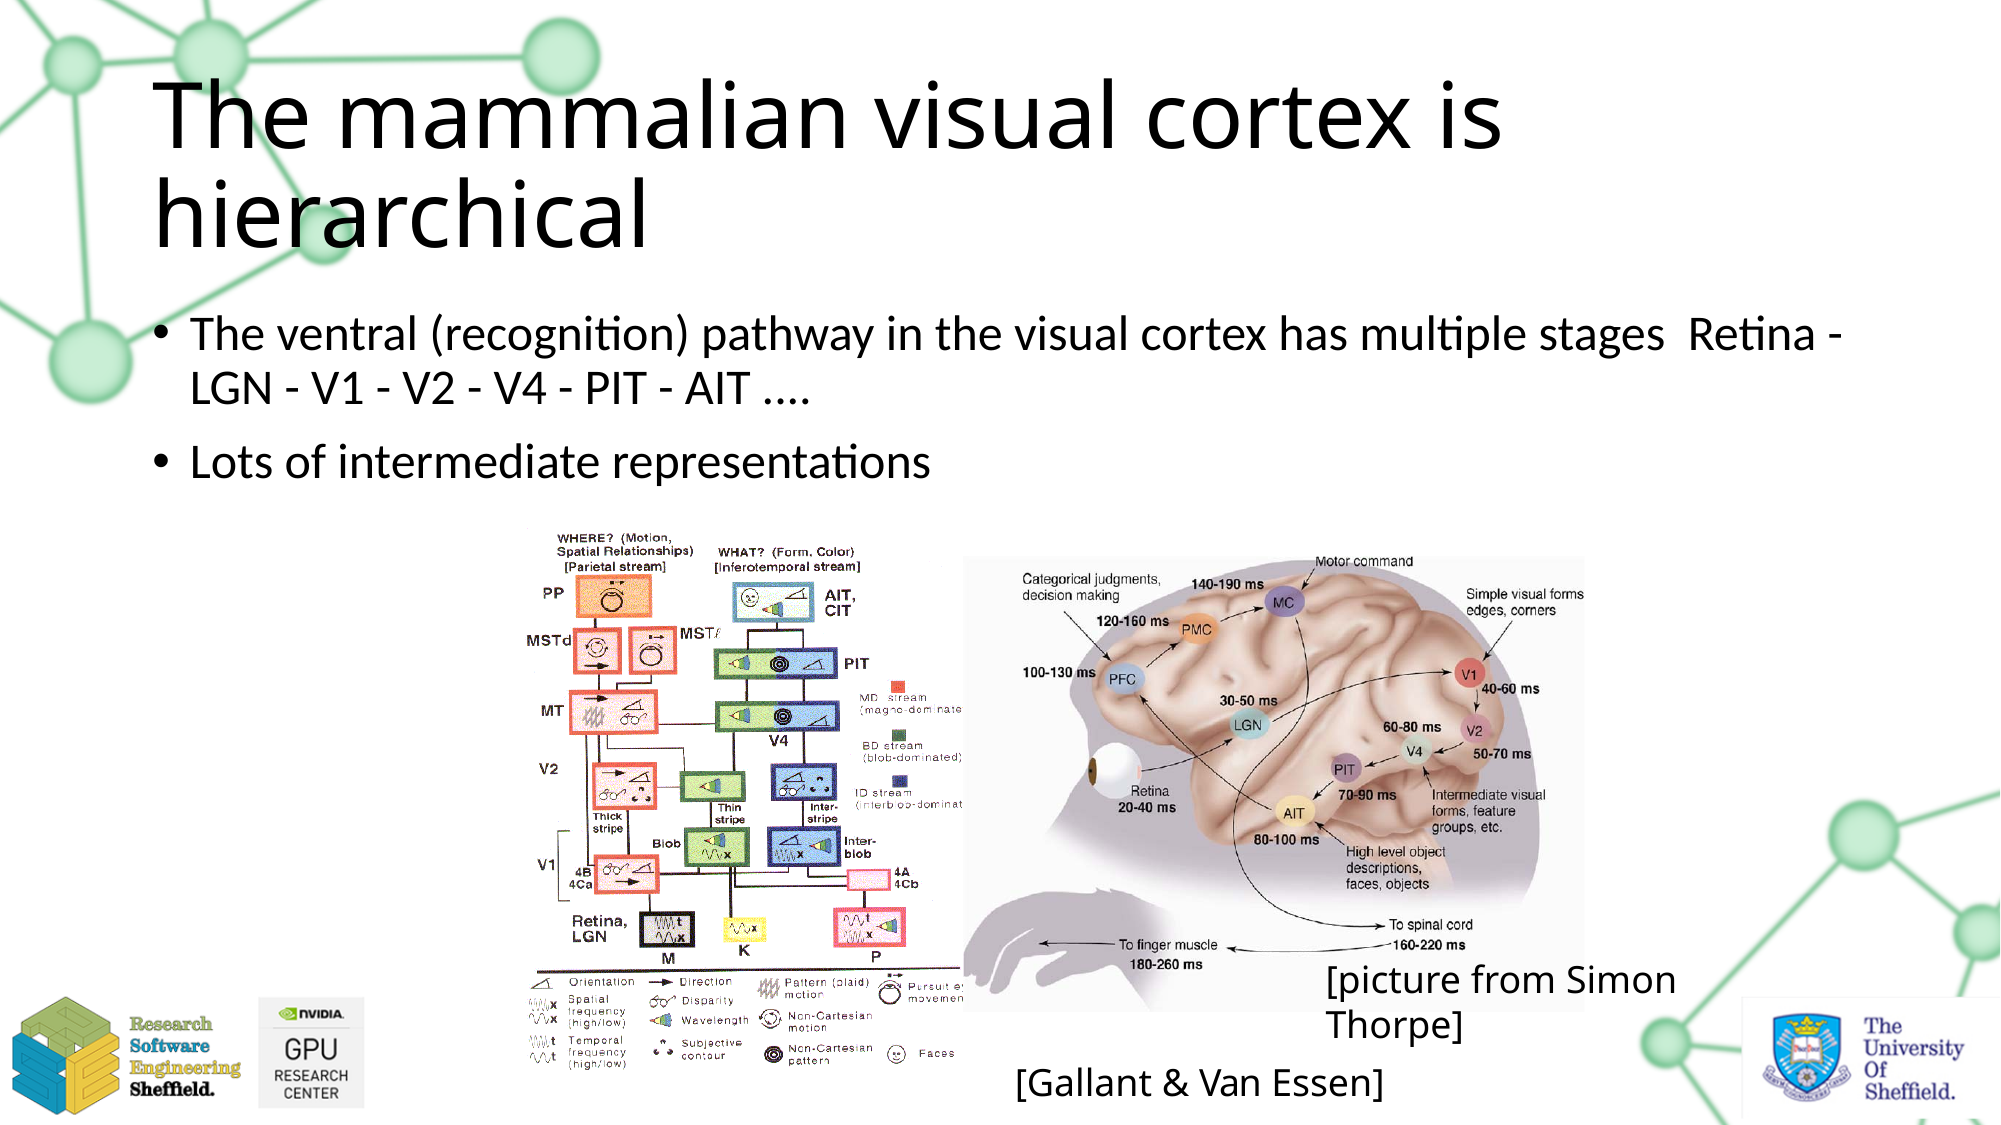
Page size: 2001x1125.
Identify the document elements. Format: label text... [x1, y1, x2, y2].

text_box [511, 520, 1585, 1071]
text_box [picture from Simon Thorpe] [Gallant & Van Essen] [1013, 956, 1724, 1104]
title The mammalian visual cortex is hierarchical [137, 59, 1863, 278]
list The ventral (recognition) pathway in the visual cortex has multiple stages Retina - LGN - V1 - V2 - V4 - PIT - AIT .... Lots of intermediate representations [137, 299, 1863, 1014]
picture [0, 0, 2001, 1125]
